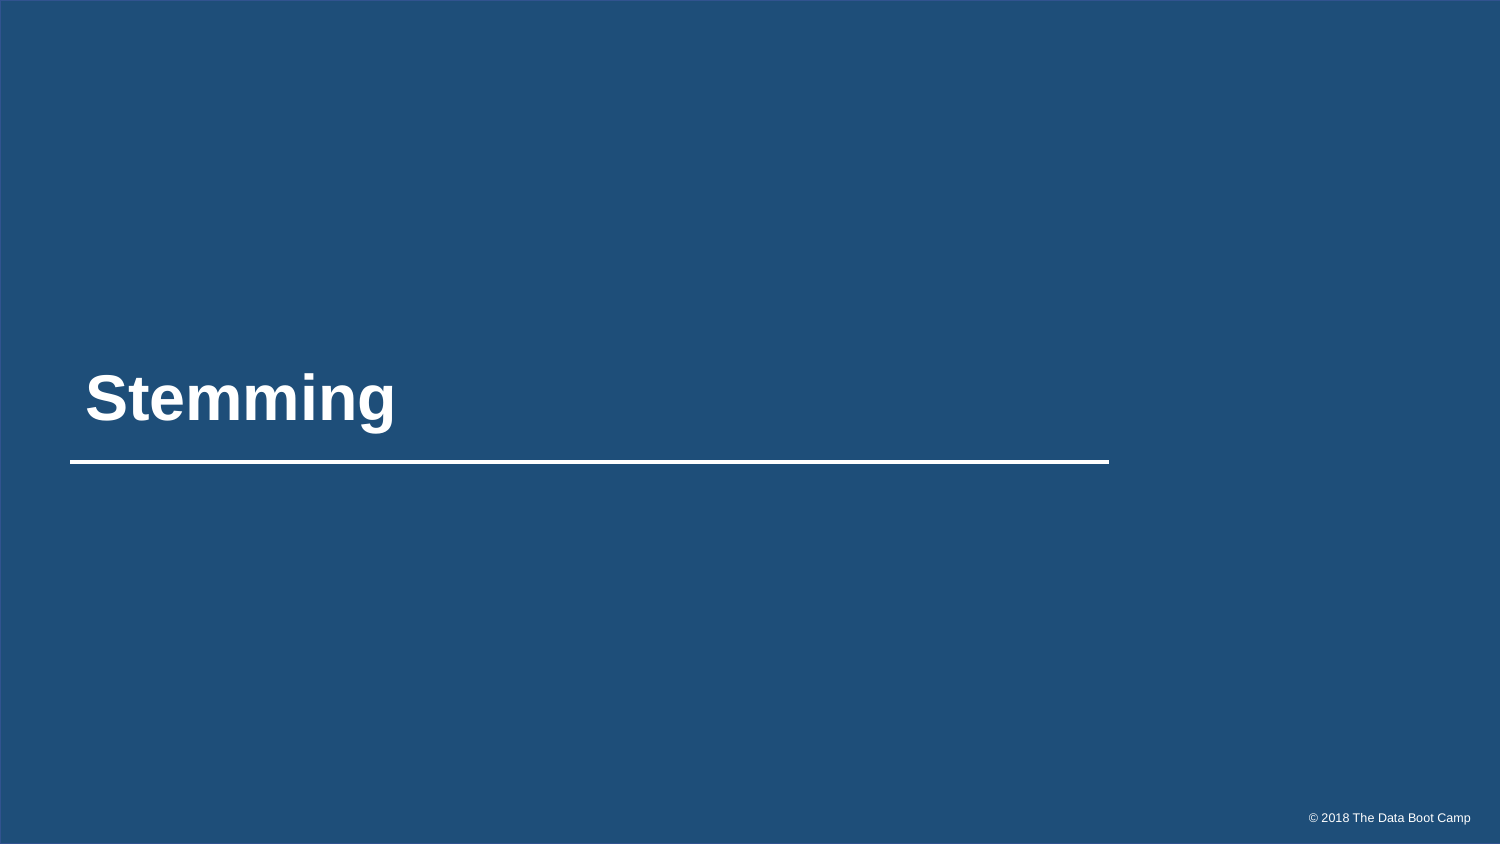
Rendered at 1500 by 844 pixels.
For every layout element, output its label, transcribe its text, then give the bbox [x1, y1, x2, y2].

title Stemming [74, 345, 1087, 453]
